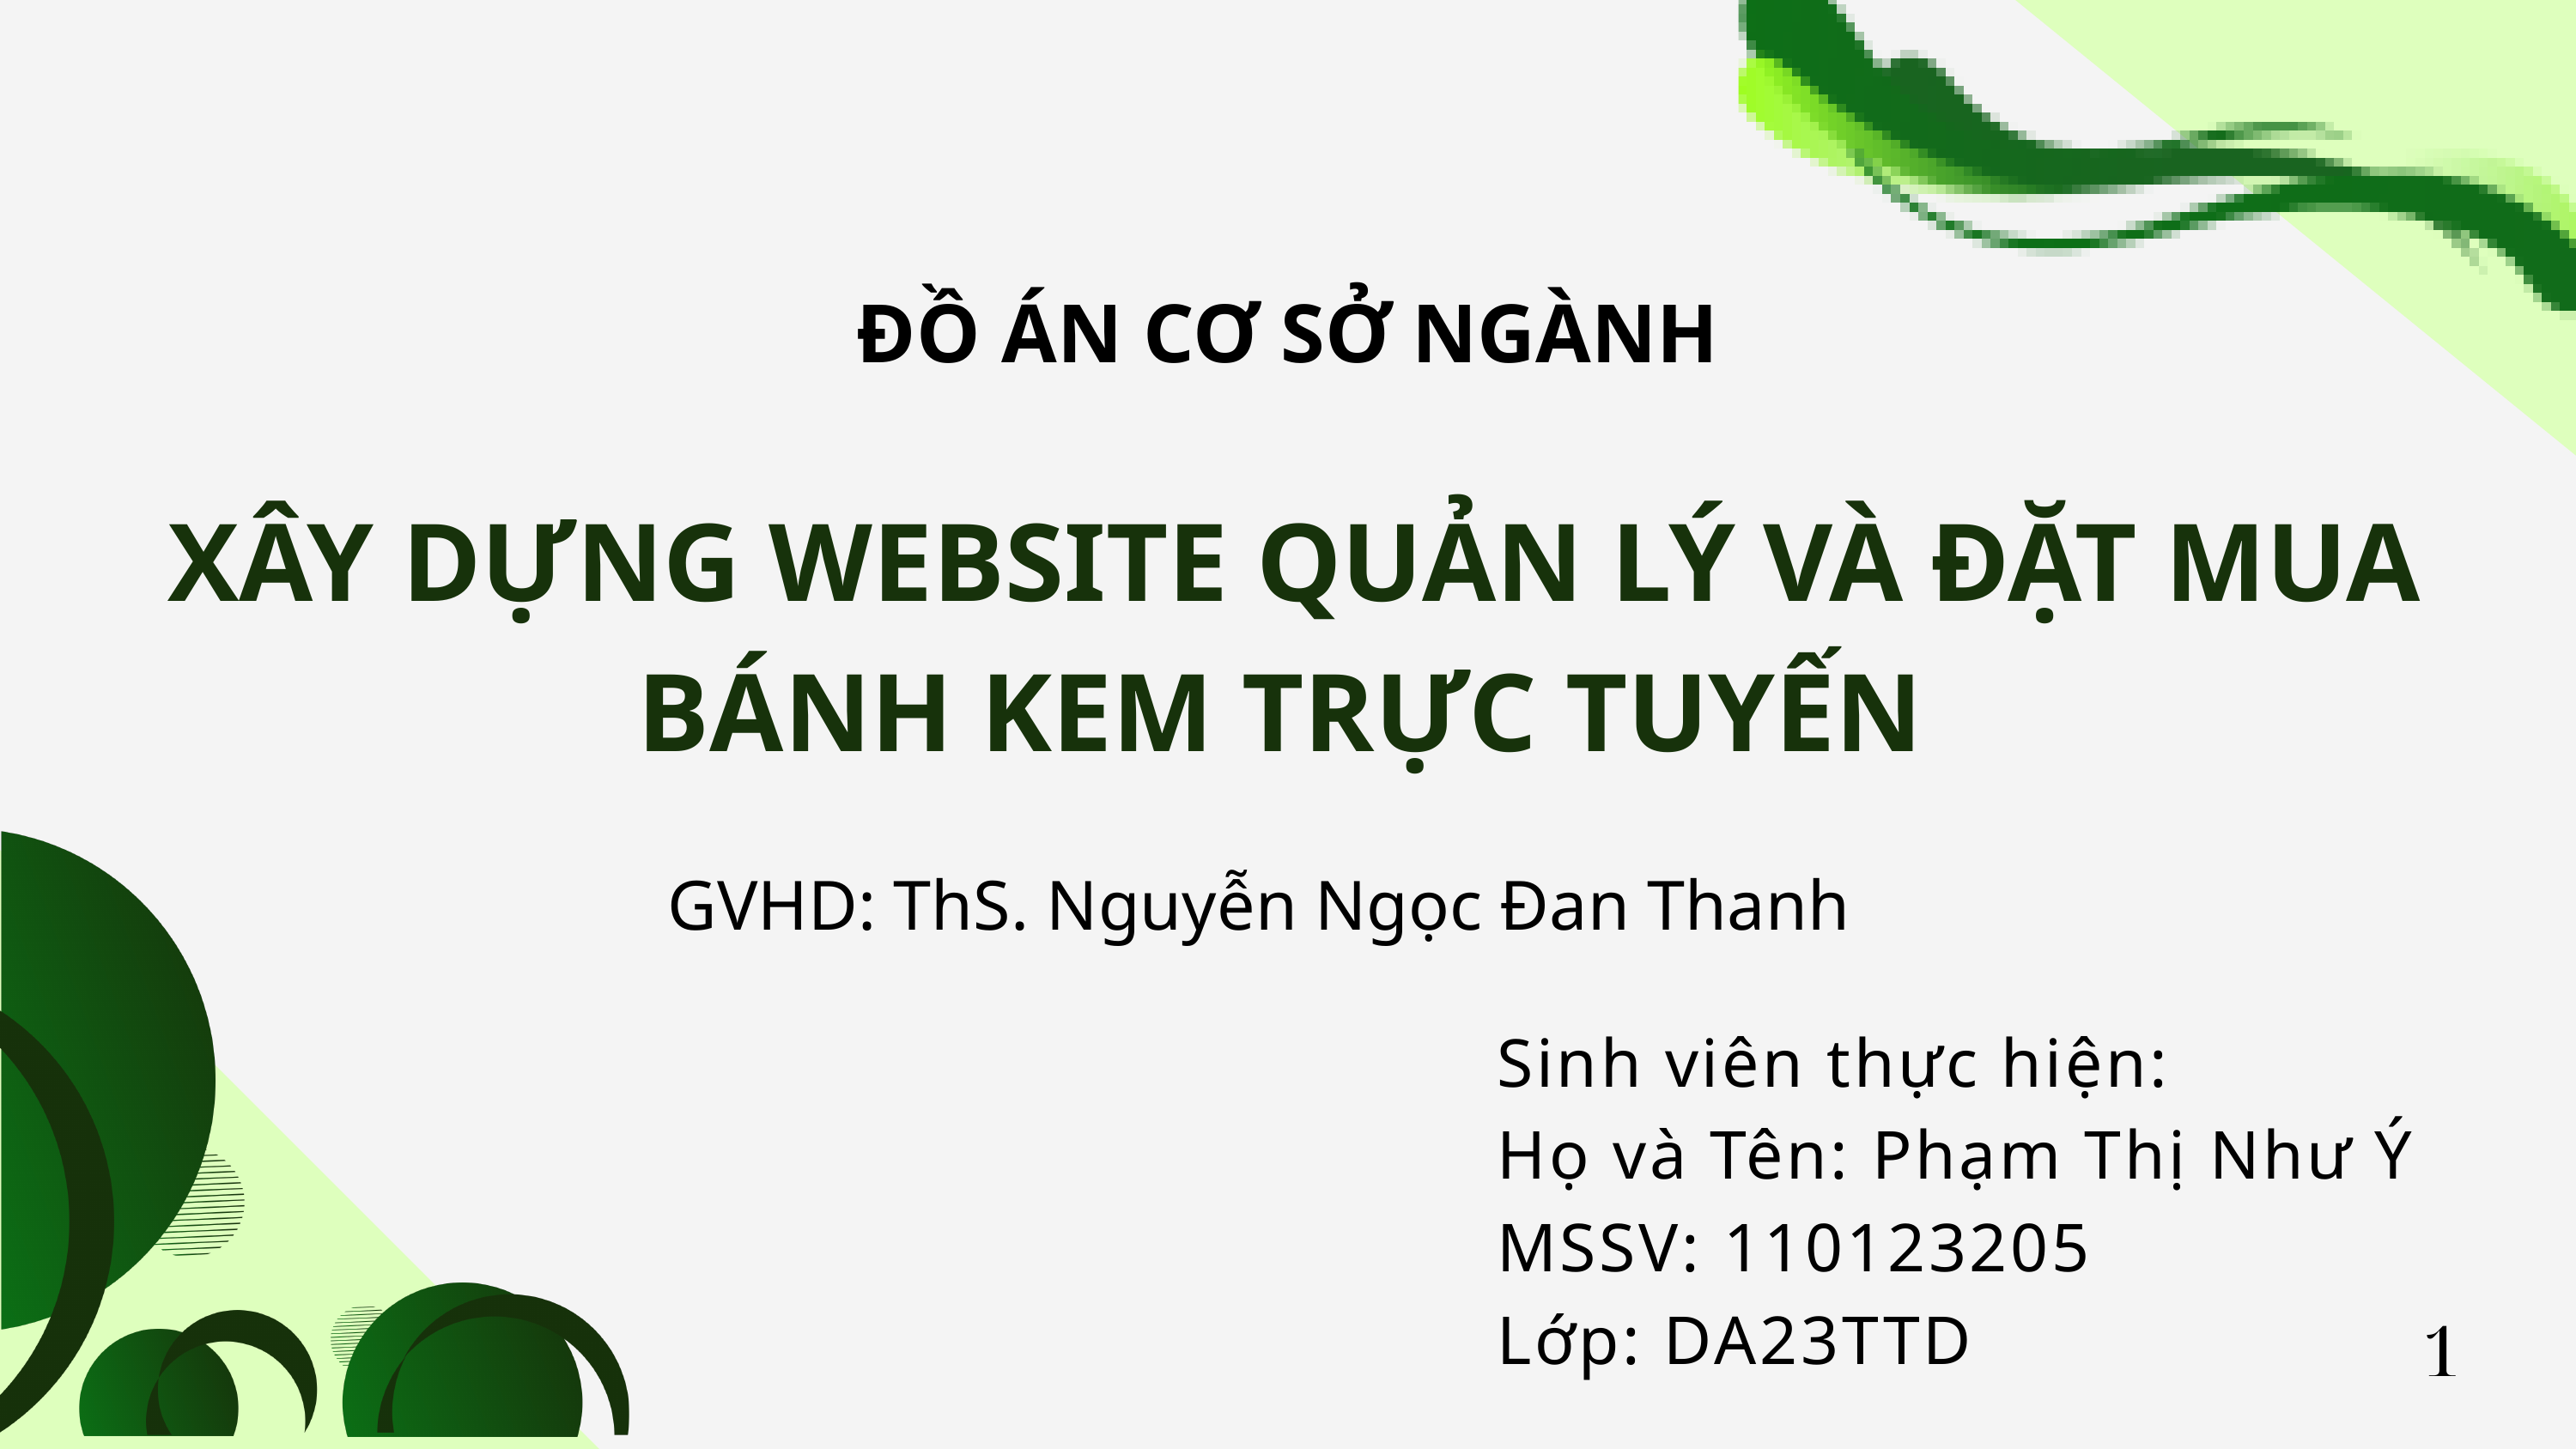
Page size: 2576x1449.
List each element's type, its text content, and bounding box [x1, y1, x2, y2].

text_box [0, 819, 629, 1036]
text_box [0, 1037, 651, 1449]
text_box [1738, 0, 2210, 320]
text_box XÂY DỰNG WEBSITE QUẢN LÝ VÀ ĐẶT MUA BÁNH KEM TRỰC TUYẾN [0, 472, 2561, 773]
text_box ĐỒ ÁN CƠ SỞ NGÀNH [752, 266, 1824, 379]
text_box 1 [2422, 1293, 2462, 1391]
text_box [2215, 0, 2576, 636]
text_box Sinh viên thực hiện: Họ và Tên: Phạm Thị Như Ý MSSV: 110123205 Lớp: DA23TTD [1497, 1007, 2534, 1379]
text_box GVHD: ThS. Nguyễn Ngọc Đan Thanh [667, 848, 2063, 943]
